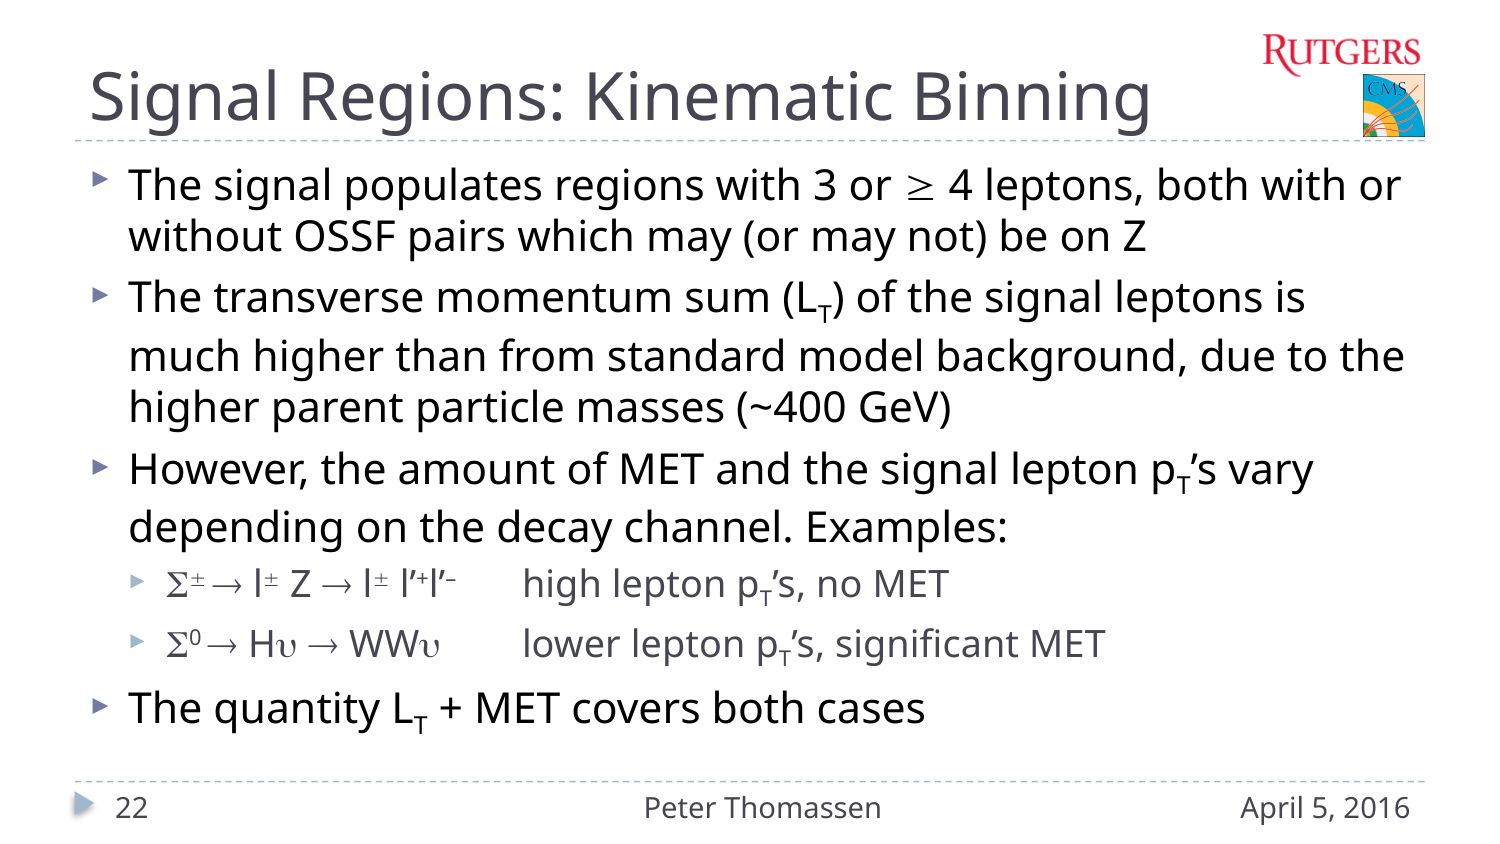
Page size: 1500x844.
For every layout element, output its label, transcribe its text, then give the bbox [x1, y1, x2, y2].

title Signal Regions: Kinematic Binning [75, 18, 1425, 141]
slide_number 22 [100, 782, 426, 827]
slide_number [1051, 782, 1426, 827]
list The signal populates regions with 3 or  4 leptons, both with or without OSSF pairs which may (or may not) be on Z The transverse momentum sum (LT) of the signal leptons is much higher than from standard model background, due to the higher parent particle masses (~400 GeV) However, the amount of MET and the signal lepton pT’s vary depending on the decay channel. Examples:   l Z  l l’+l’– high lepton pT’s, no MET 0  H  WW lower lepton pT’s, significant MET The quantity LT + MET covers both cases [75, 150, 1425, 758]
footer Peter Thomassen [475, 782, 1051, 827]
